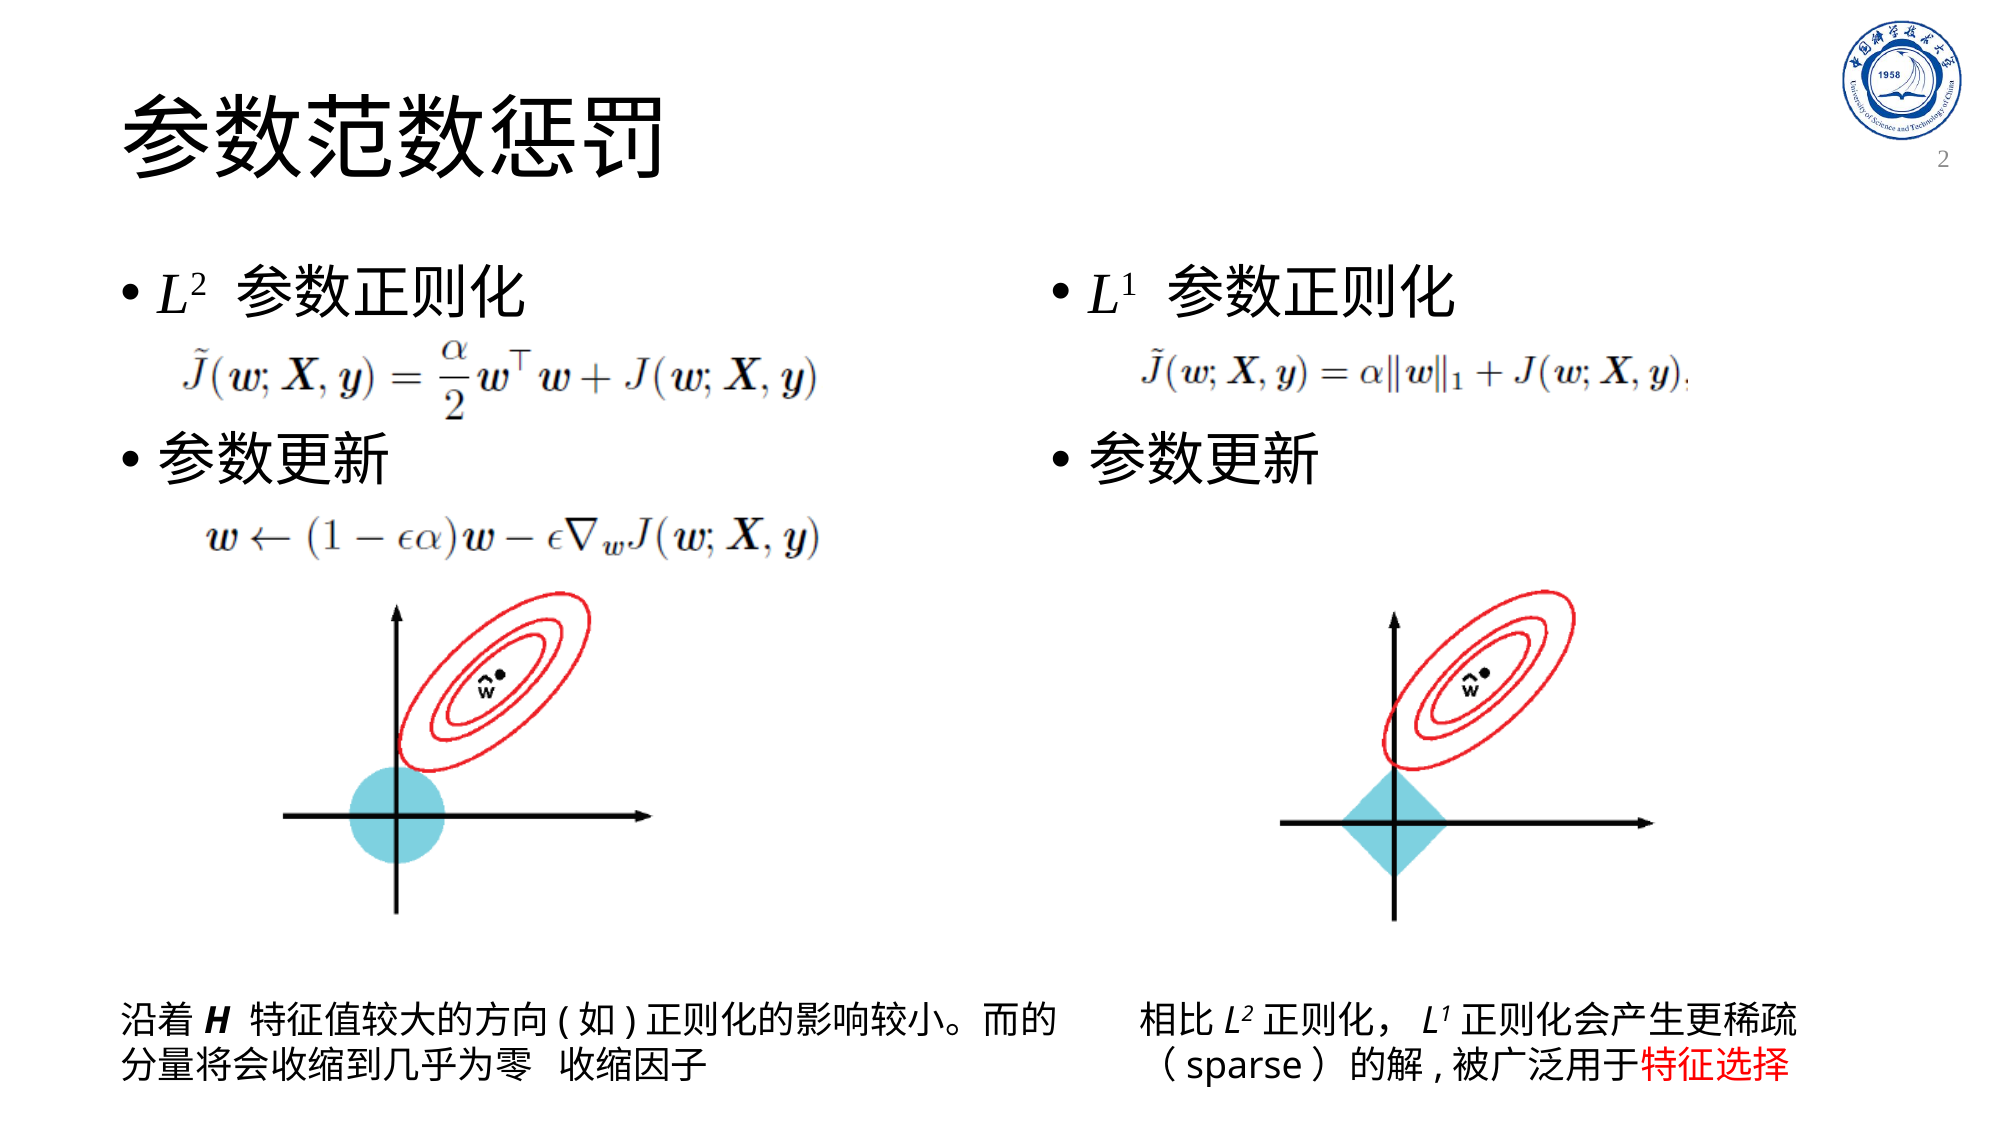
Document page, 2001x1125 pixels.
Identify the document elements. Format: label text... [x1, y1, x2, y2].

title 参数范数惩罚 [105, 59, 1900, 223]
picture [188, 493, 823, 576]
picture [267, 579, 667, 921]
picture [1839, 17, 1965, 127]
picture [1123, 322, 1688, 426]
list L2 参数正则化 参数更新 [105, 255, 987, 690]
text_box 相比L2正则化，L1正则化会产生更稀疏（sparse）的解,被广泛用于特征选择 [1125, 988, 1985, 1093]
slide_number 2 [1514, 127, 1965, 188]
picture [155, 328, 823, 426]
picture [1259, 586, 1677, 928]
